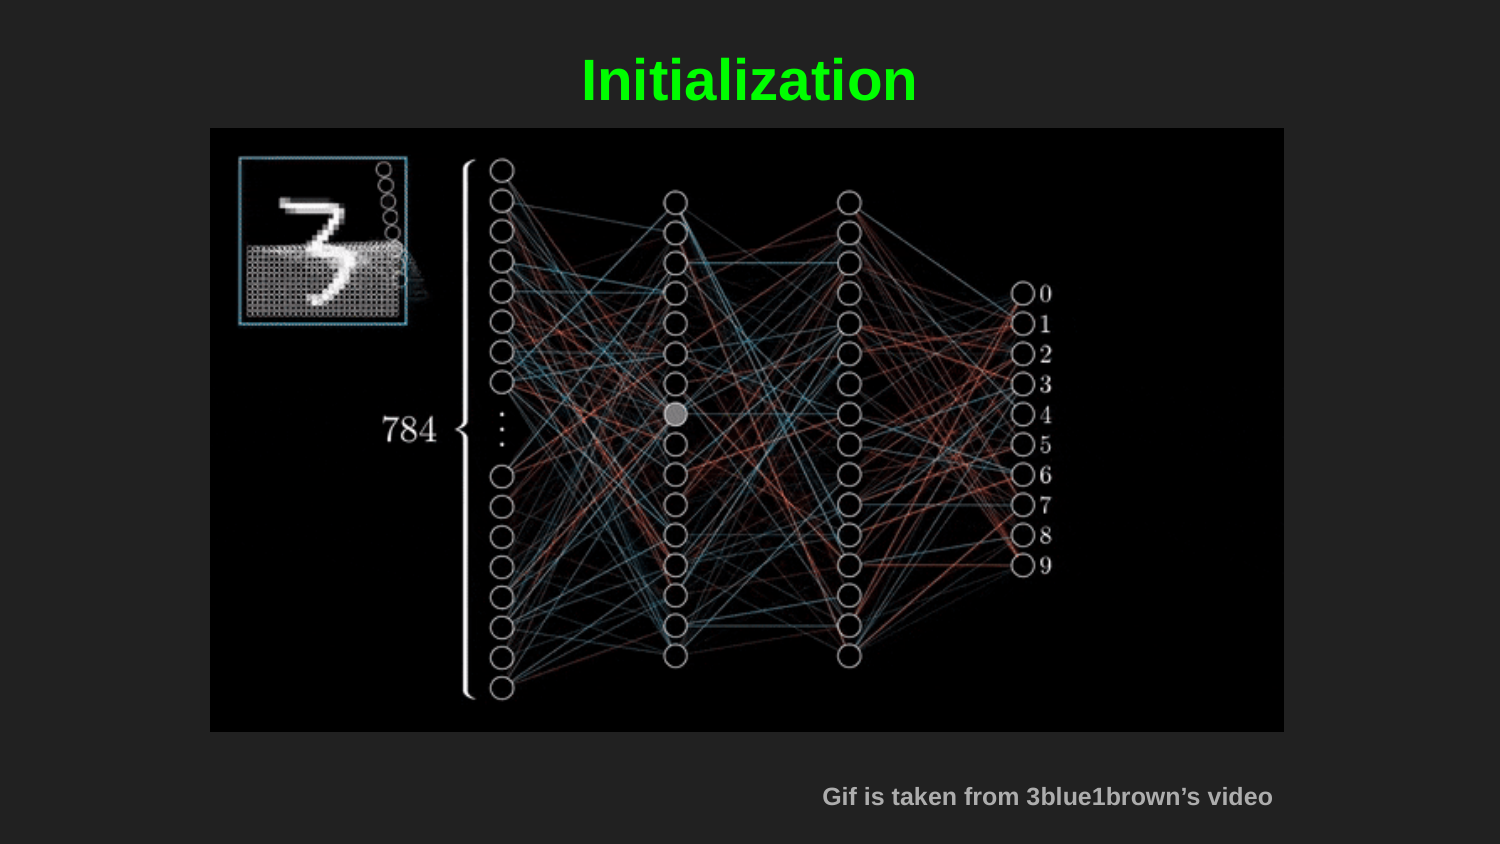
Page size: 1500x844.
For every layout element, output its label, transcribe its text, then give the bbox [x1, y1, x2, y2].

picture [209, 128, 1284, 733]
subtitle Initialization [51, 27, 1449, 158]
subtitle Gif is taken from 3blue1brown’s video [795, 765, 1301, 844]
